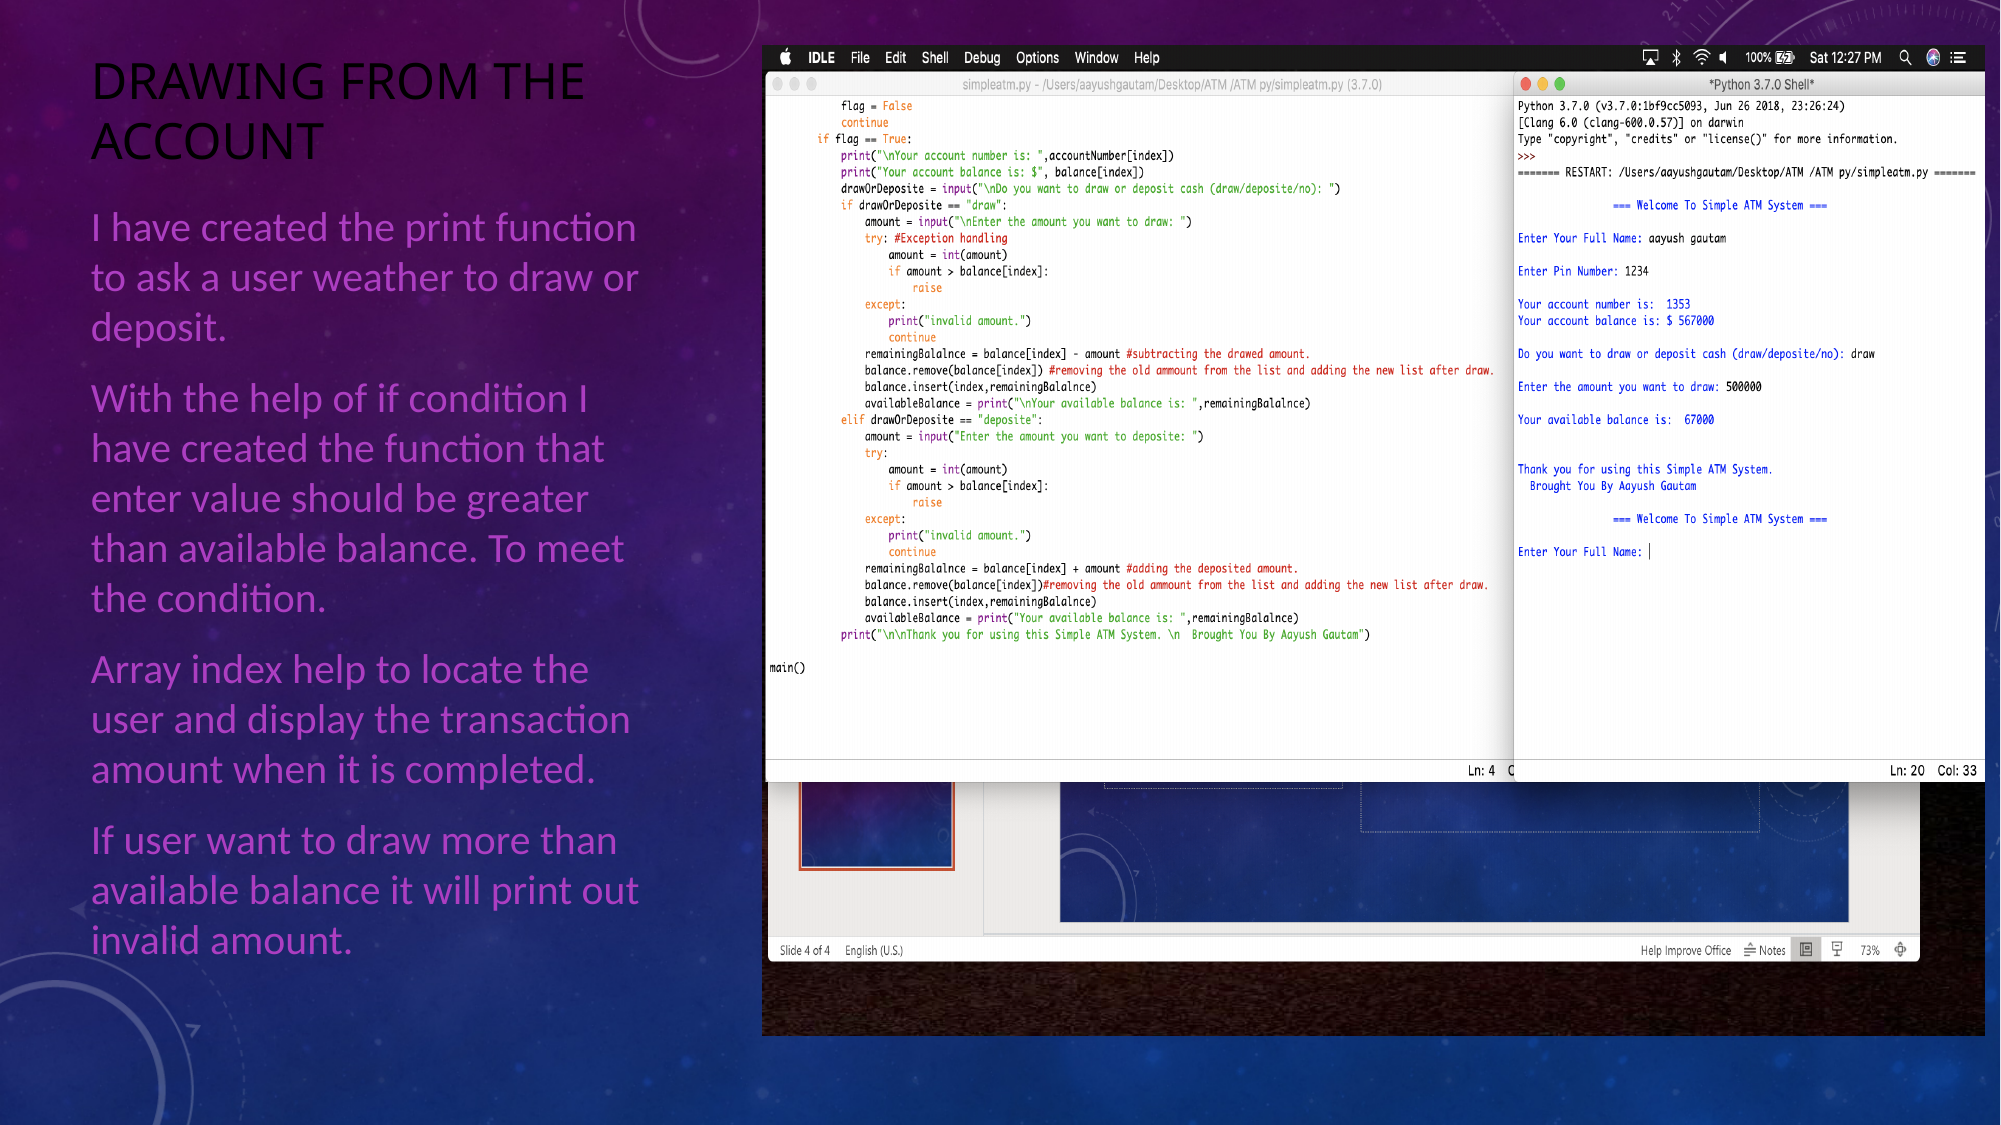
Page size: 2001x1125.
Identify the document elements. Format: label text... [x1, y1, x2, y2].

list I have created the print function to ask a user weather to draw or deposit. With the help of if condition I have created the function that enter value should be greater than available balance. To meet the condition. Array index help to locate the user and display the transaction amount when it is completed. If user want to draw more than available balance it will print out invalid amount. [75, 192, 680, 493]
title Drawing from the account [75, 0, 680, 178]
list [762, 45, 1986, 1037]
picture [0, 0, 2001, 1125]
